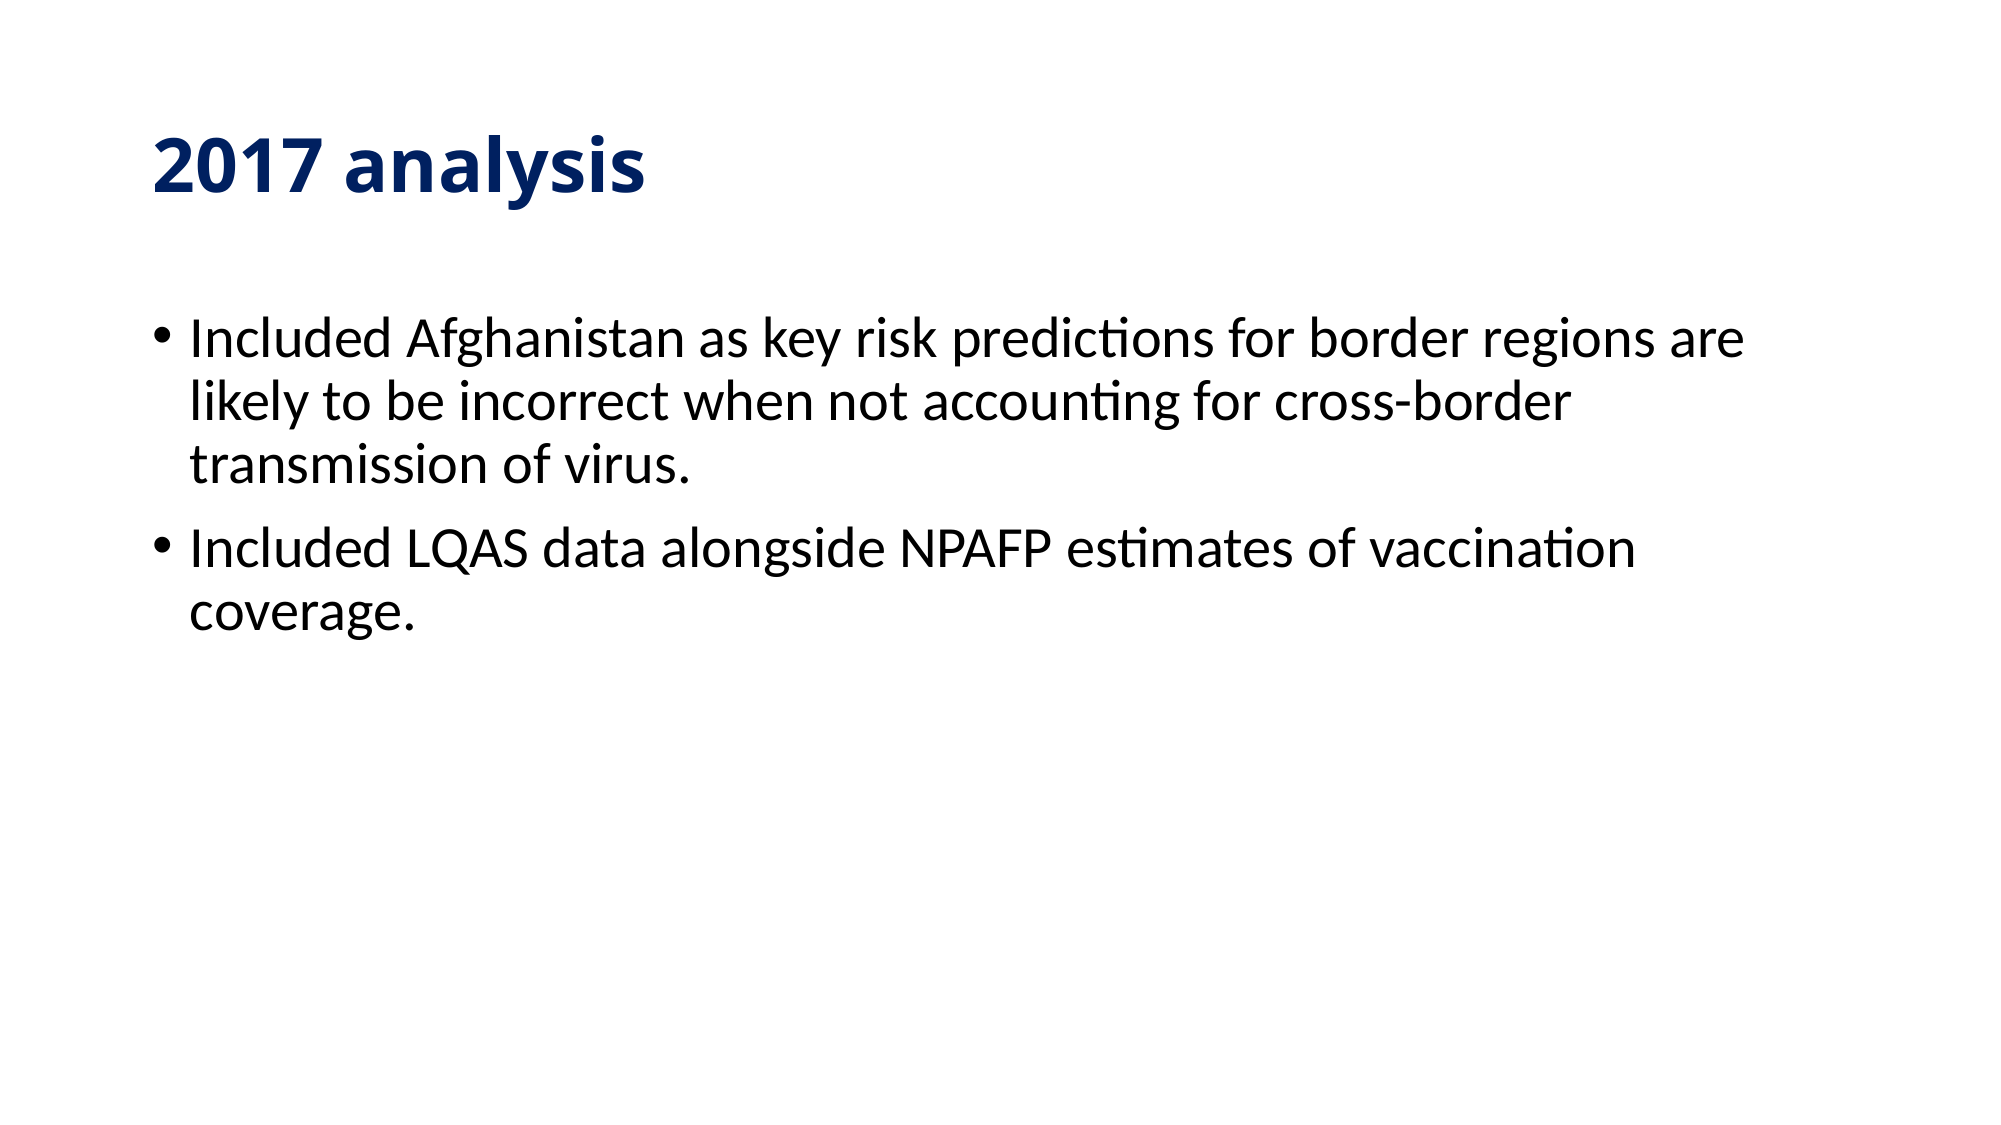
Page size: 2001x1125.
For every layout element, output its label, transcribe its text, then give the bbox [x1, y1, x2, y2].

title 2017 analysis [137, 59, 1863, 278]
list Included Afghanistan as key risk predictions for border regions are likely to be incorrect when not accounting for cross-border transmission of virus. Included LQAS data alongside NPAFP estimates of vaccination coverage. [137, 299, 1863, 1014]
